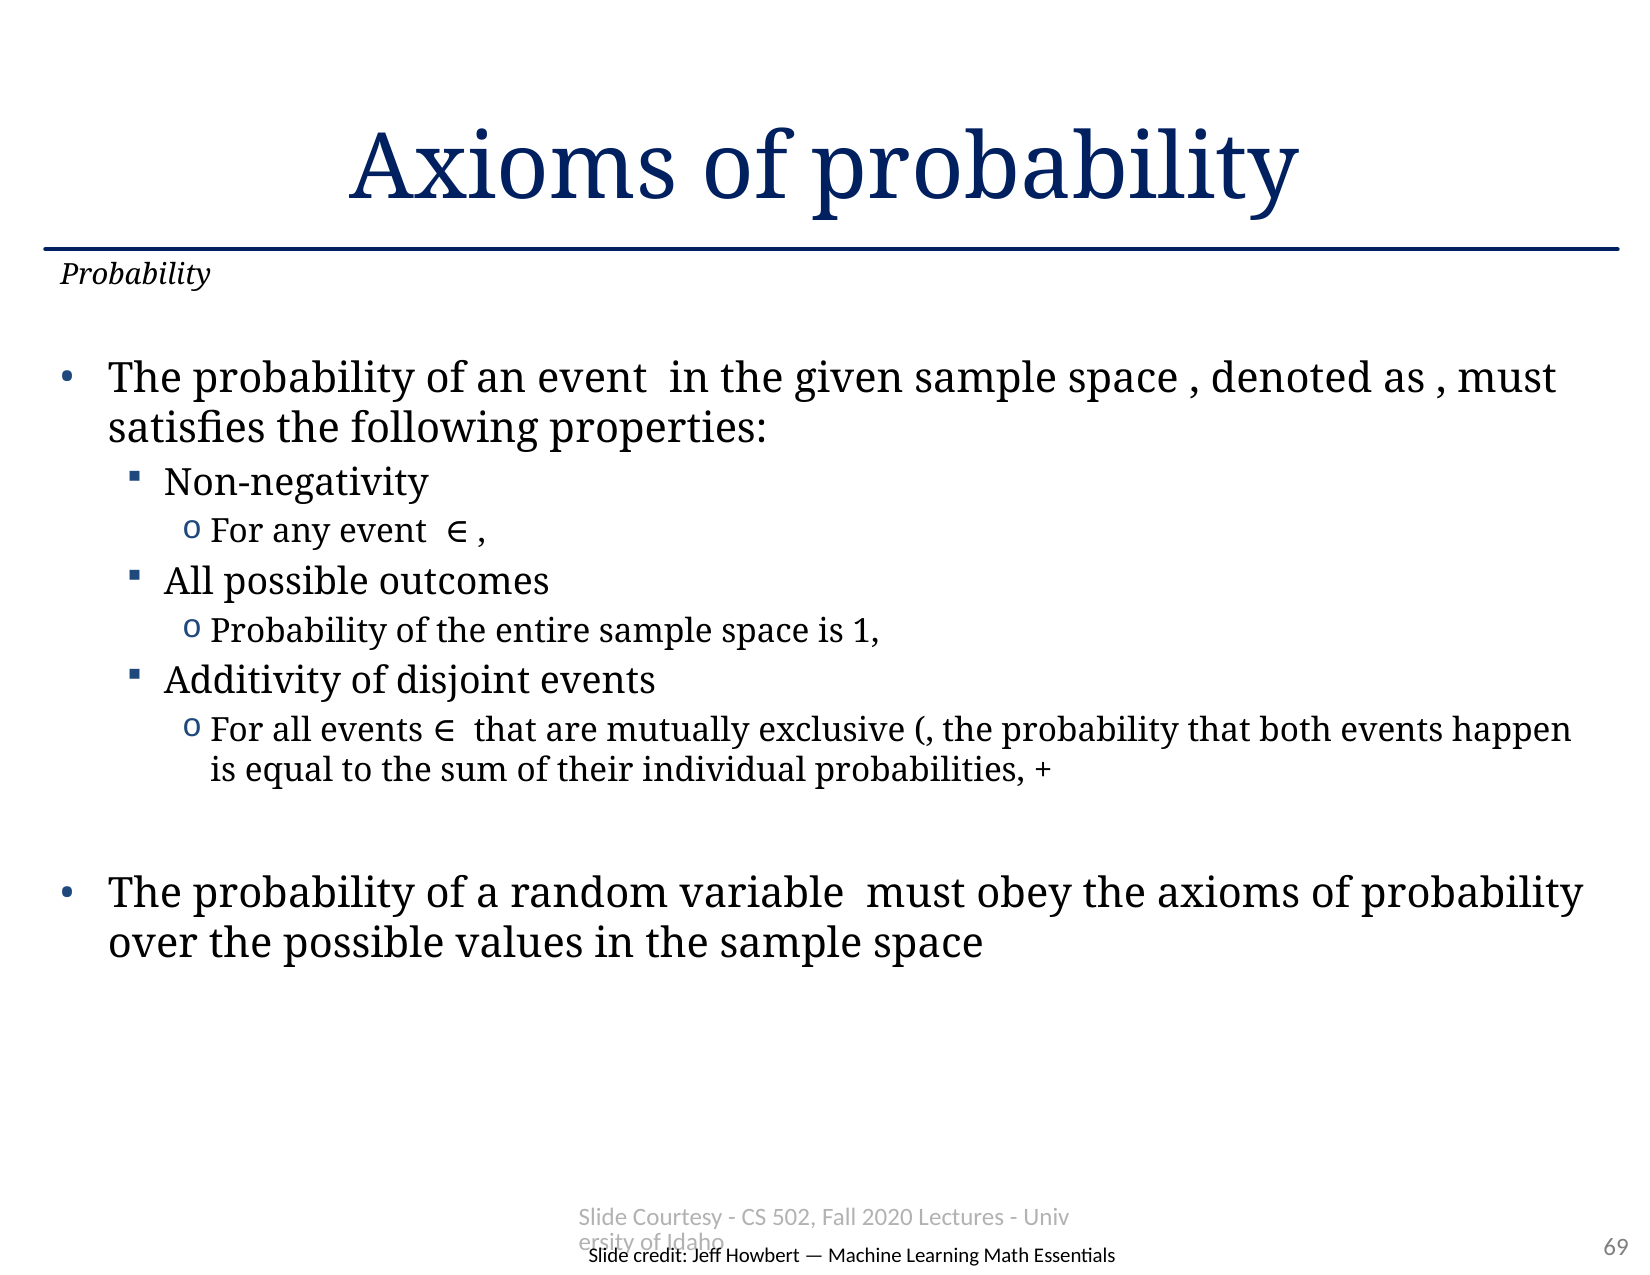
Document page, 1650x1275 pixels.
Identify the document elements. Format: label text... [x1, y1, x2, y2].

list Probability [45, 247, 1062, 306]
text_box Slide credit: Jeff Howbert — Machine Learning Math Essentials [139, 1234, 1570, 1275]
footer Slide Courtesy - CS 502, Fall 2020 Lectures - University of Idaho [563, 1181, 1087, 1250]
title Axioms of probability [0, 75, 1650, 248]
